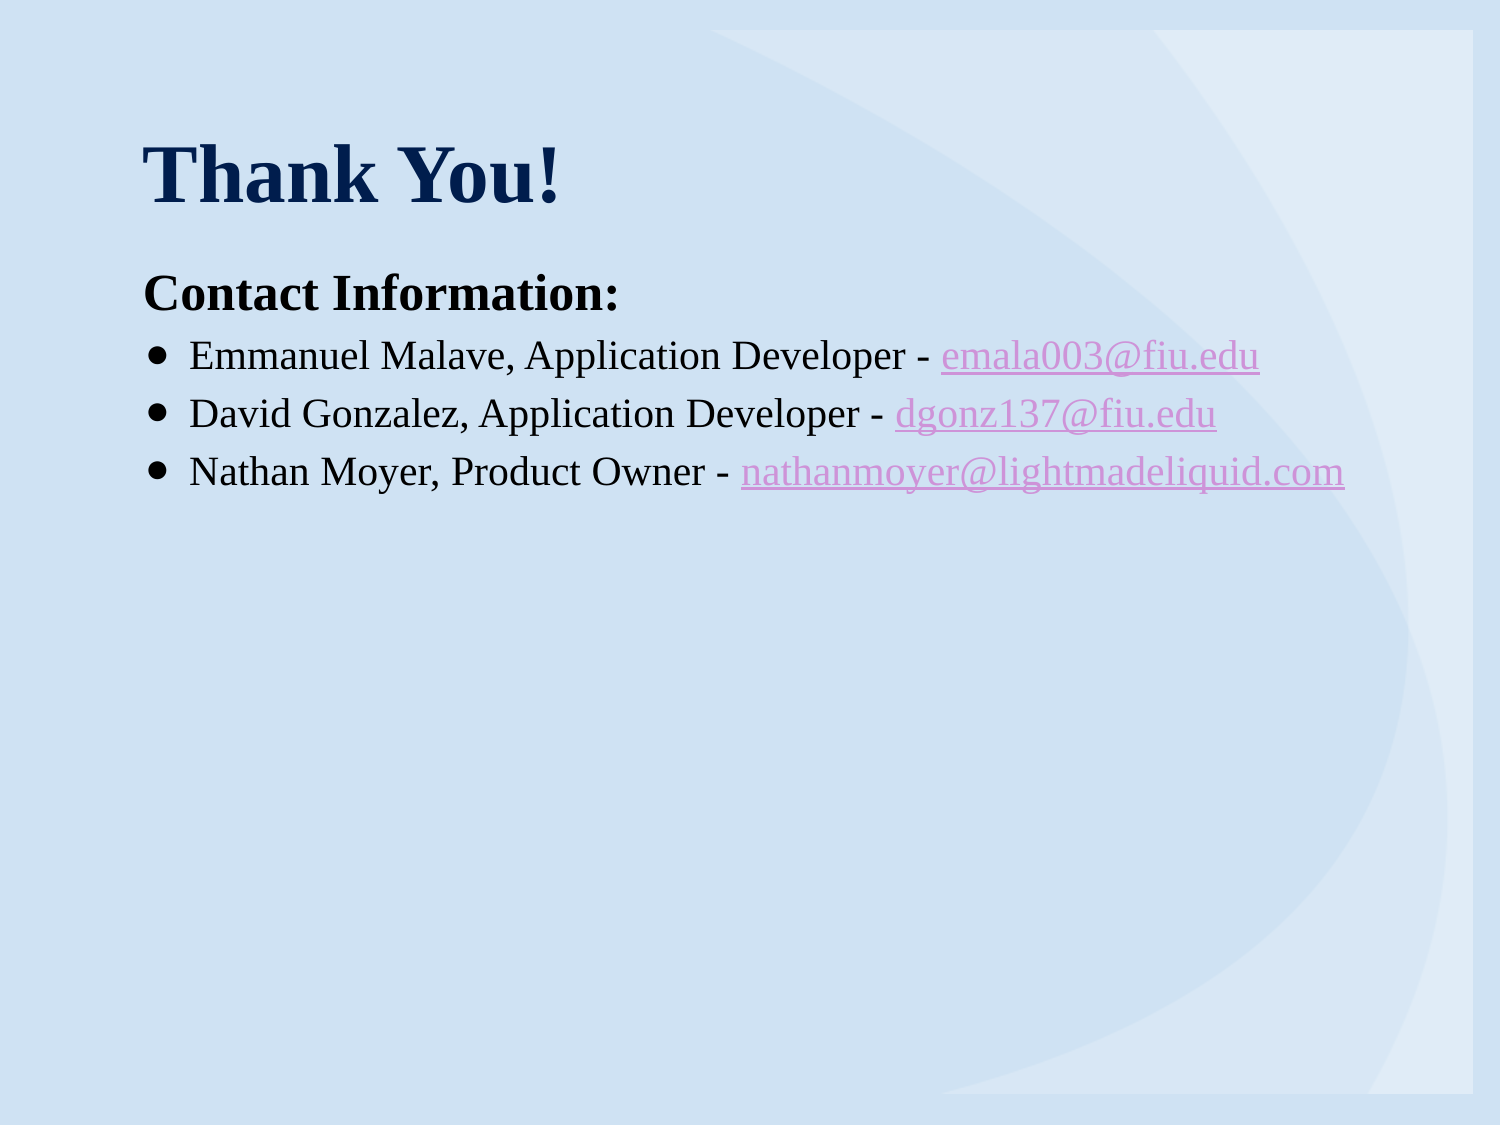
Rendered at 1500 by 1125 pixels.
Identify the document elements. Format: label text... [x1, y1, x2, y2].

title Thank You! [127, 62, 1372, 233]
list Contact Information: Emmanuel Malave, Application Developer - emala003@fiu.edu David Gonzalez, Application Developer - dgonz137@fiu.edu Nathan Moyer, Product Owner - nathanmoyer@lightmadeliquid.com [127, 233, 1372, 991]
picture [24, 30, 1473, 1094]
